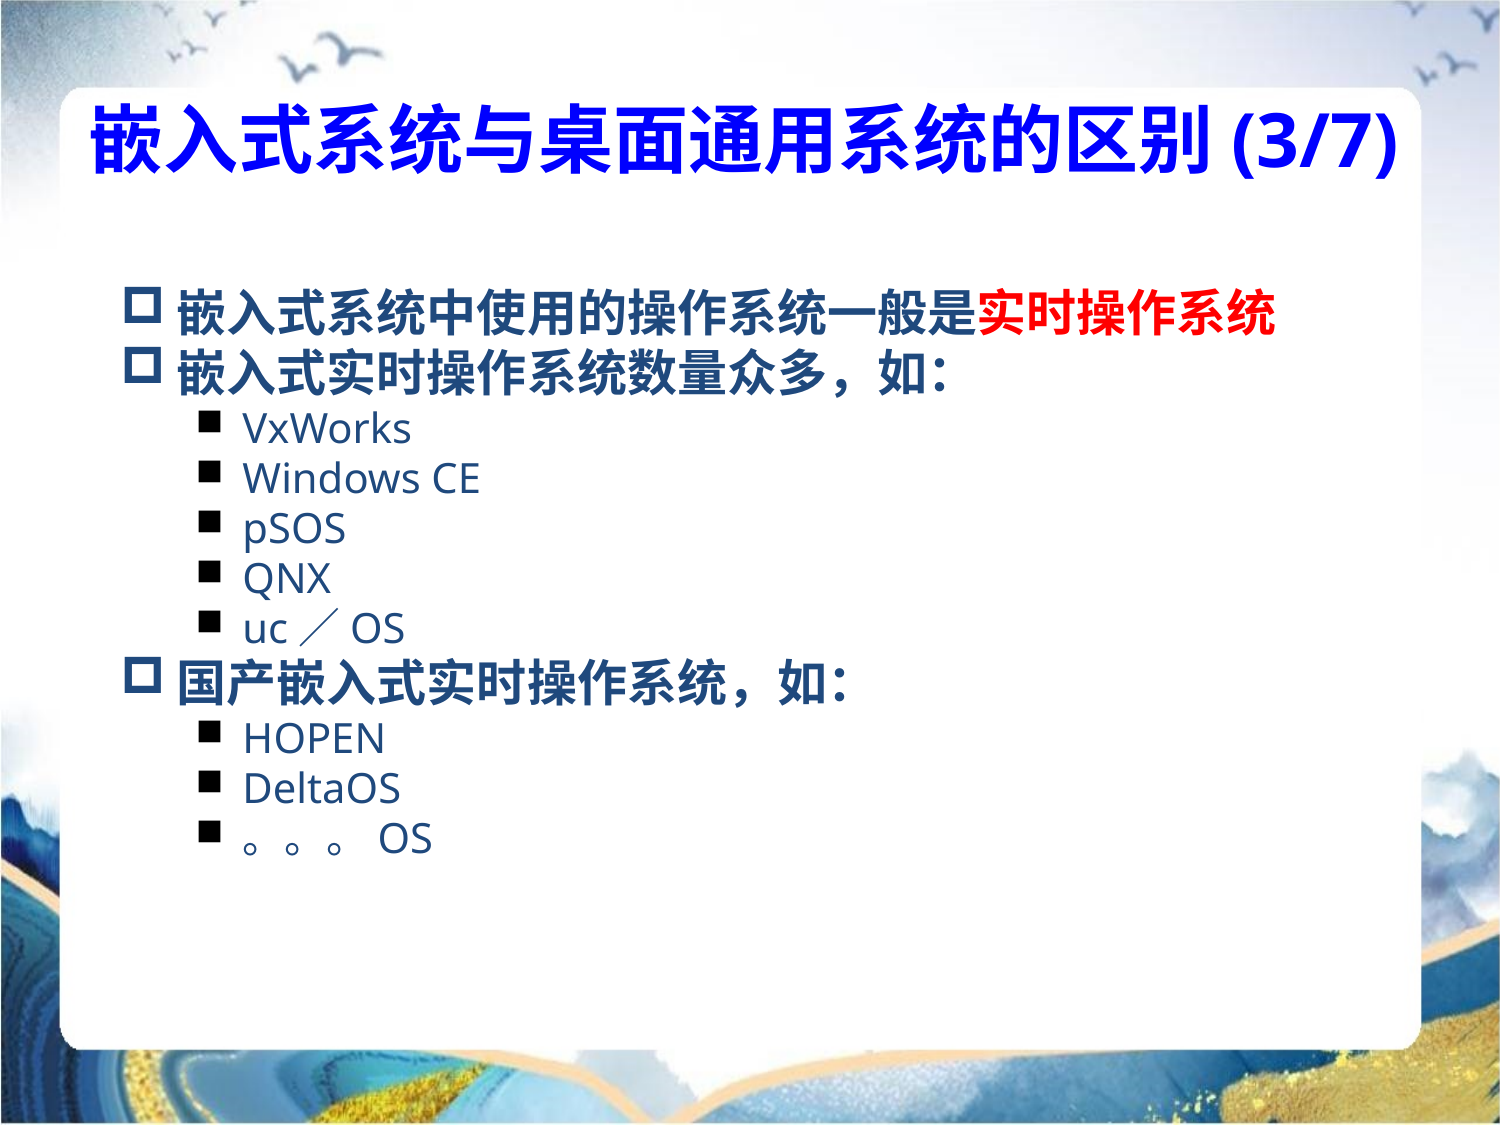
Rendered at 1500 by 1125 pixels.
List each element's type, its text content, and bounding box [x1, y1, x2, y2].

picture [0, 0, 1500, 1125]
text_box [103, 350, 1247, 1094]
text_box 嵌入式系统中使用的操作系统一般是实时操作系统 嵌入式实时操作系统数量众多，如： VxWorks Windows CE pSOS QNX uc／OS 国产嵌入式实时操作系统，如： HOPEN DeltaOS 。。。OS [120, 268, 1341, 965]
text_box 嵌入式系统与桌面通用系统的区别(3/7) [88, 54, 1439, 191]
